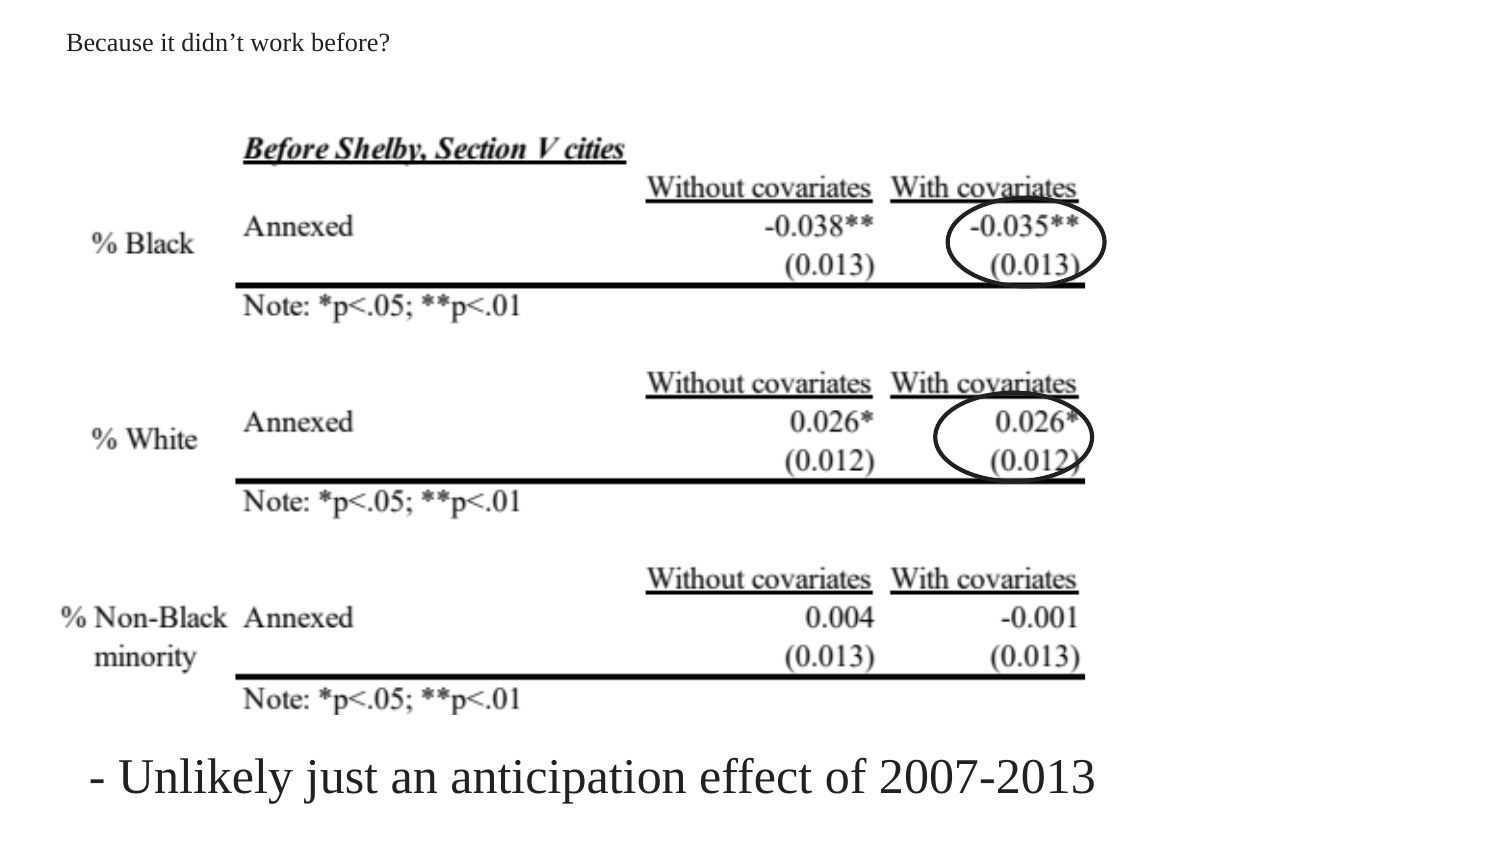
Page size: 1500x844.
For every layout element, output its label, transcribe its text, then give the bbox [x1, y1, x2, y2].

text_box [1090, 422, 1095, 452]
title Because it didn’t work before? [51, 9, 1449, 104]
picture [50, 128, 1086, 716]
list - Unlikely just an anticipation effect of 2007-2013 [51, 128, 1449, 834]
text_box [1090, 213, 1107, 271]
